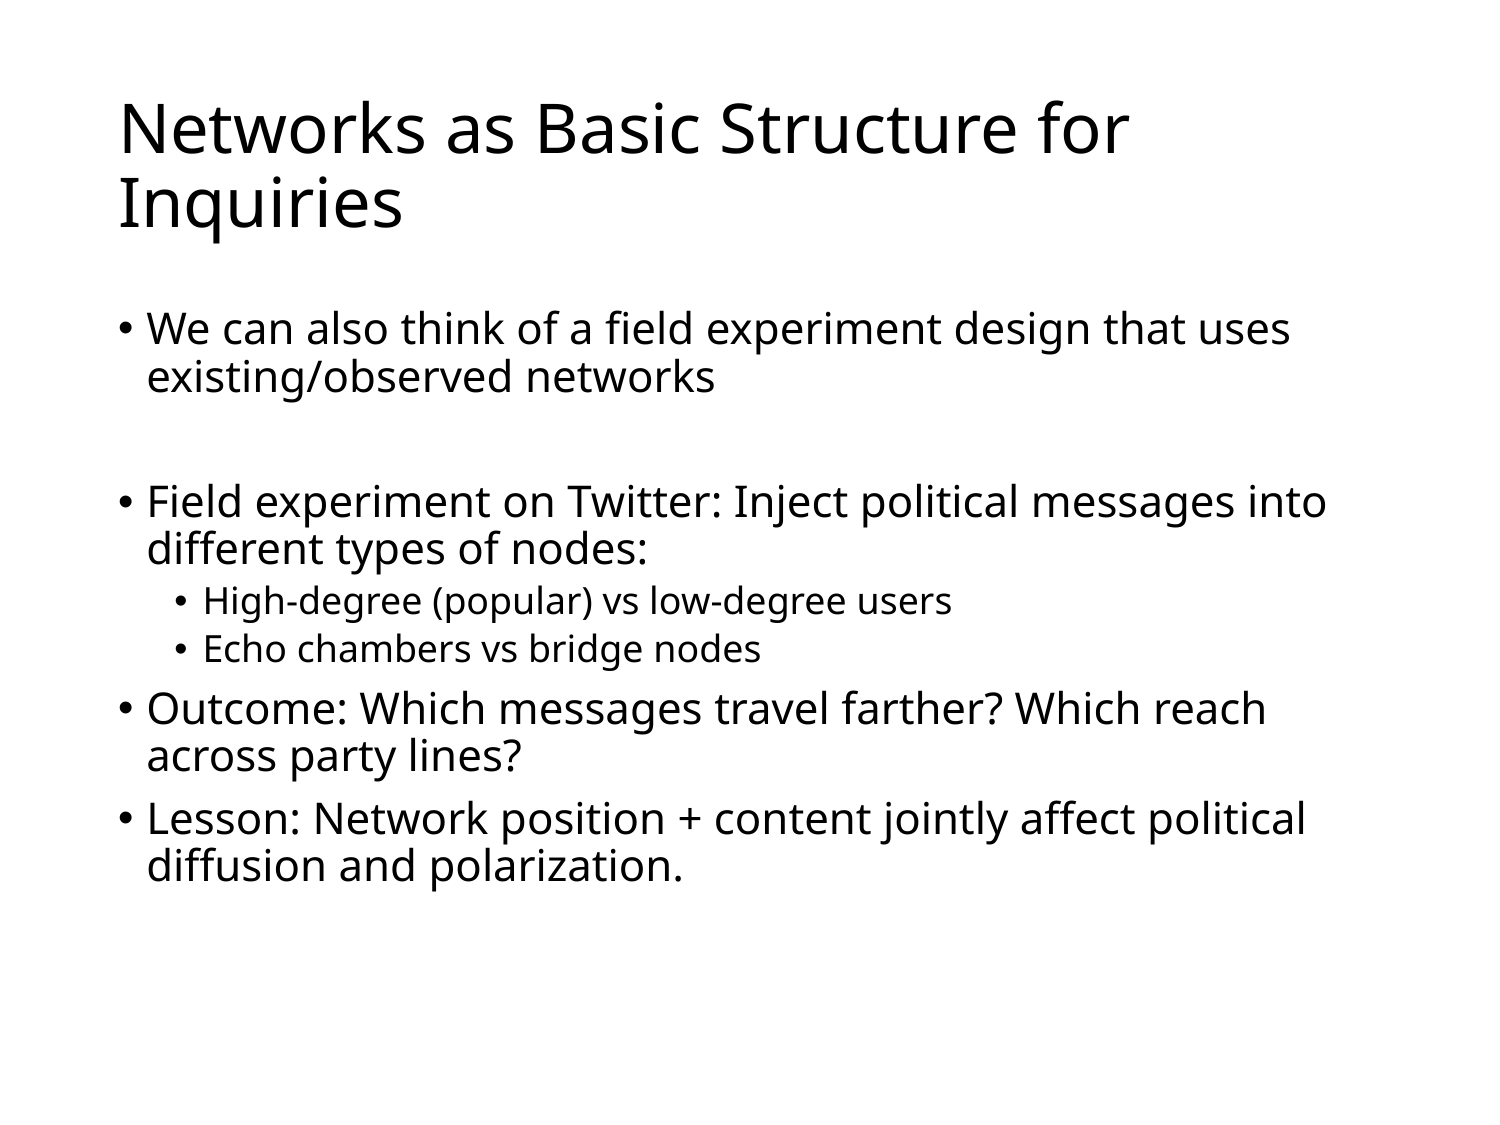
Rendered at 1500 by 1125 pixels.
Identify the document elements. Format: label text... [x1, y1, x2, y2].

list We can also think of a field experiment design that uses existing/observed networks Field experiment on Twitter: Inject political messages into different types of nodes: High-degree (popular) vs low-degree users Echo chambers vs bridge nodes Outcome: Which messages travel farther? Which reach across party lines? Lesson: Network position + content jointly affect political diffusion and polarization. [103, 299, 1397, 1125]
title Networks as Basic Structure for Inquiries [103, 59, 1397, 278]
